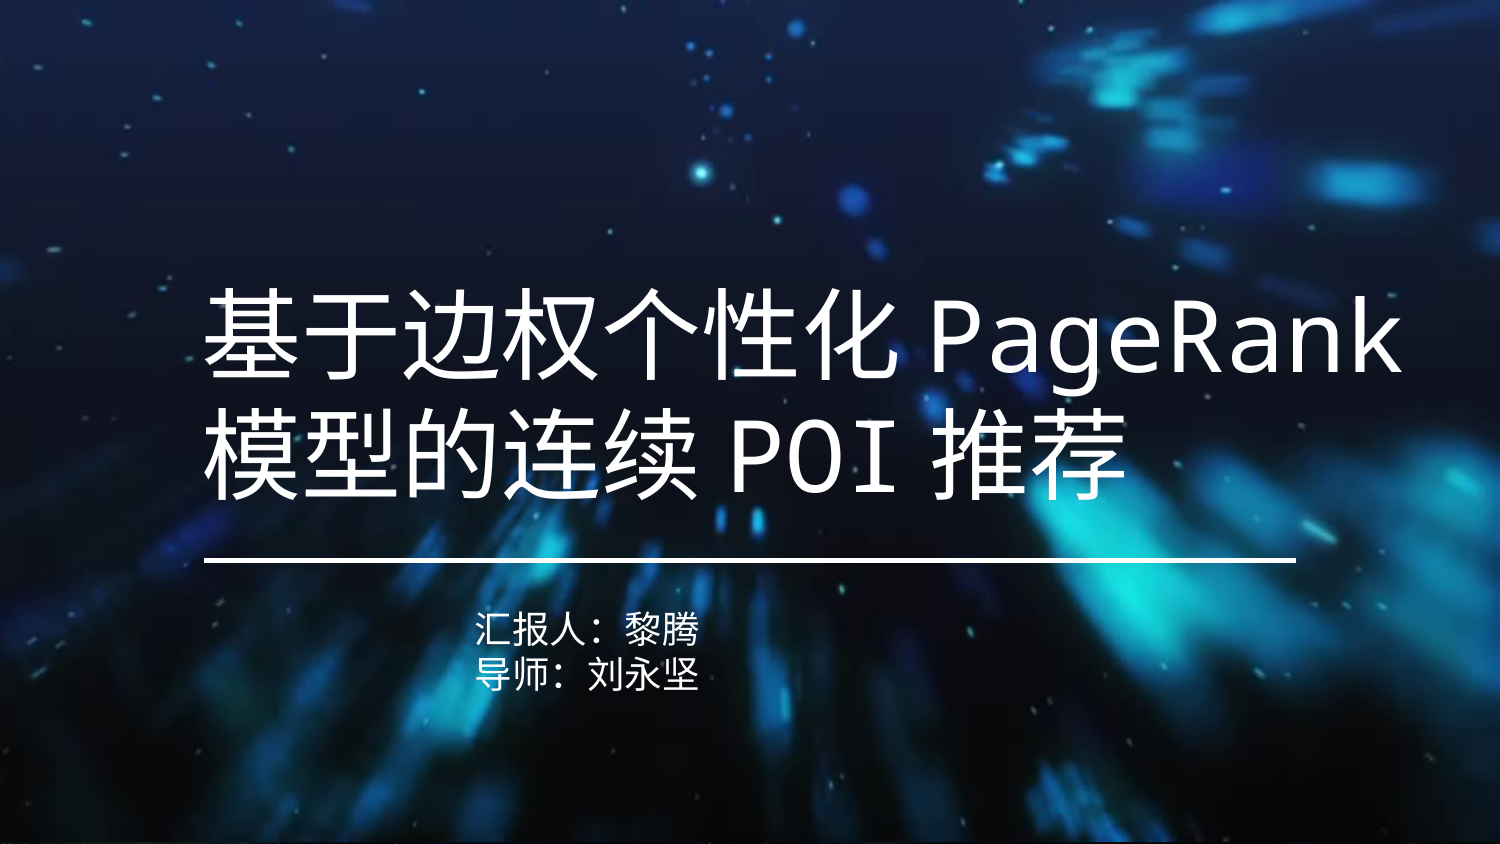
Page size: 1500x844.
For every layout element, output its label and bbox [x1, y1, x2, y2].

text_box [0, 0, 1500, 843]
text_box [111, 264, 1465, 705]
